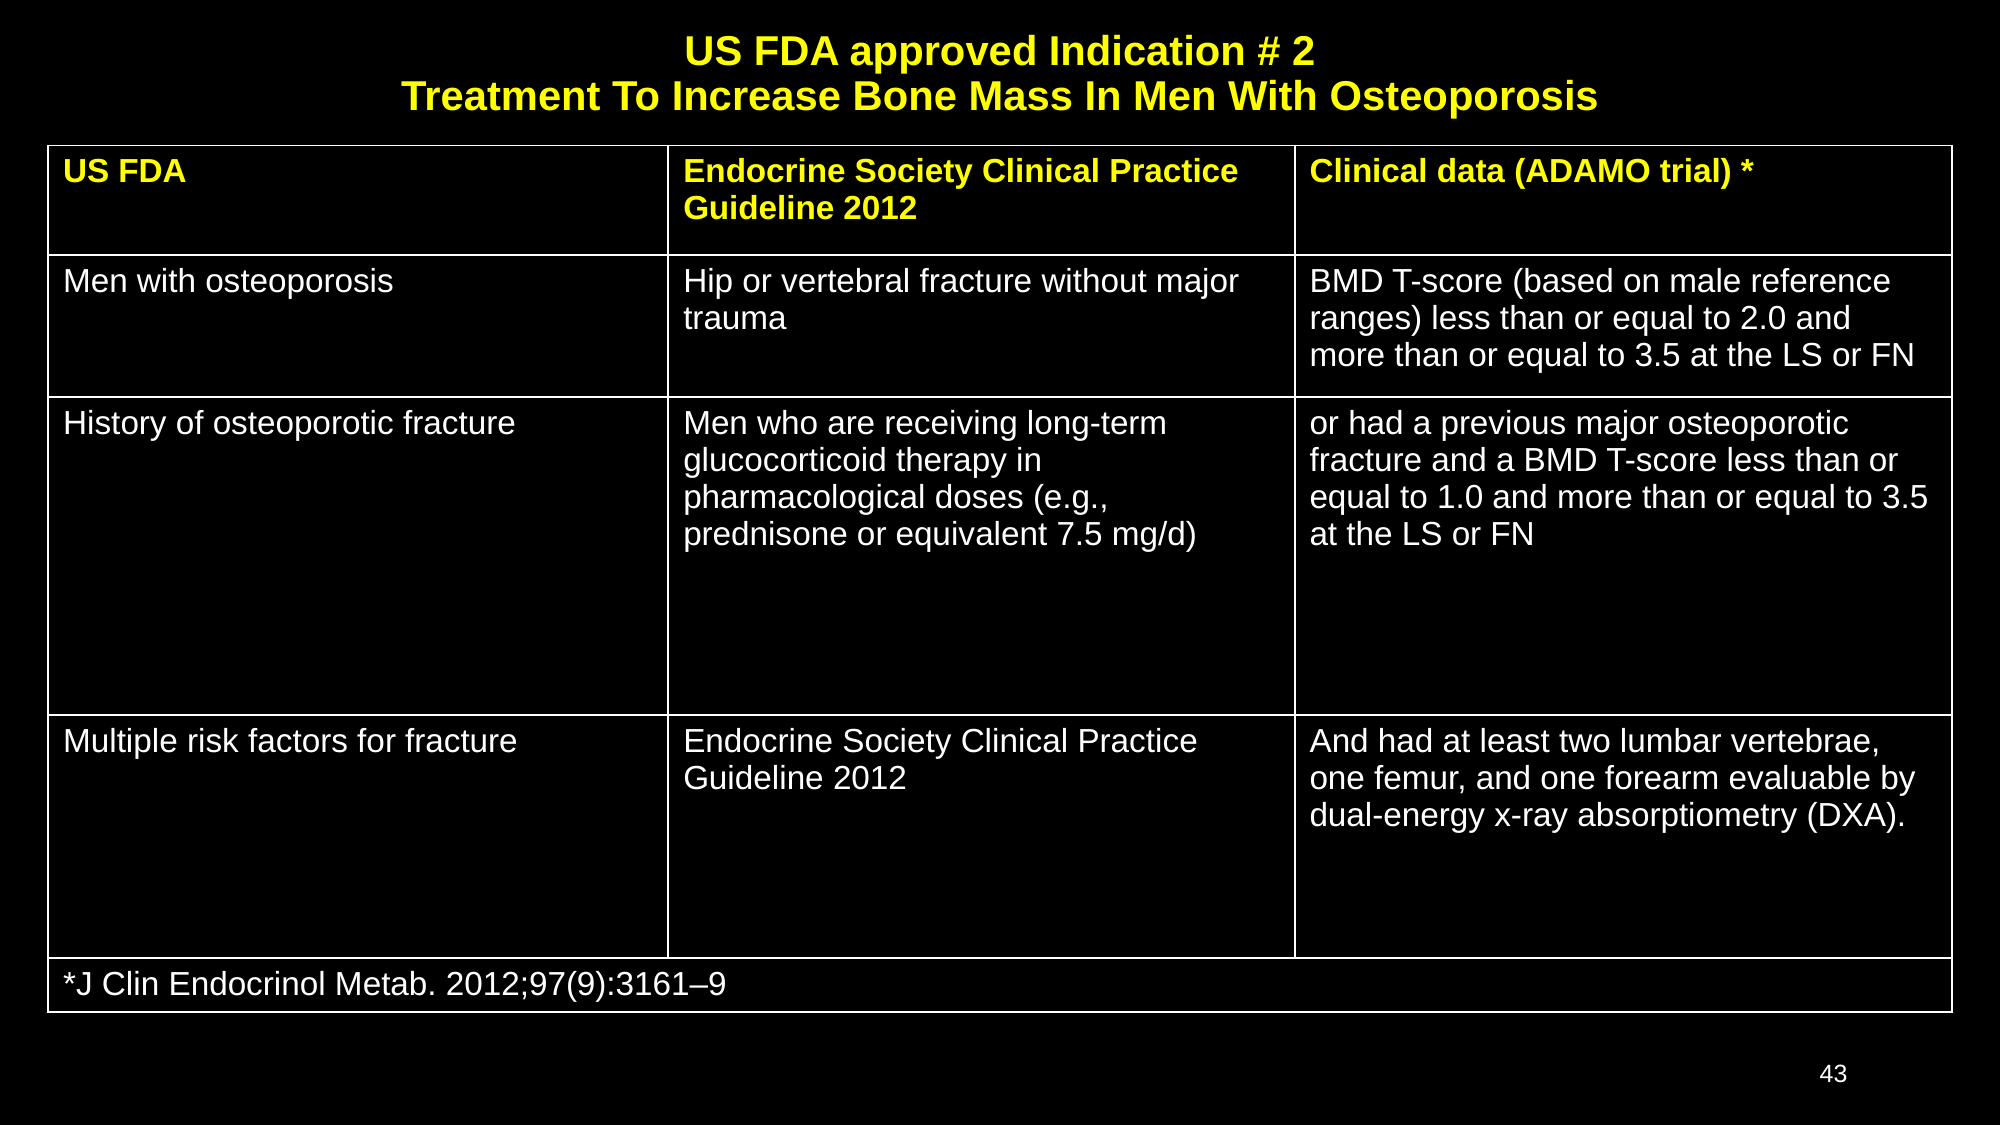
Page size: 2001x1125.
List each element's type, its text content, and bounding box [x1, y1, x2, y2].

table_cell And had at least two lumbar vertebrae, one femur, and one forearm evaluable by dual-energy x-ray absorptiometry (DXA). [1296, 716, 1951, 957]
table_cell Hip or vertebral fracture without major trauma [669, 256, 1294, 396]
table_cell BMD T-score (based on male reference ranges) less than or equal to 2.0 and more than or equal to 3.5 at the LS or FN [1296, 256, 1951, 396]
table_header US FDA [49, 146, 667, 254]
title US FDA approved Indication # 2 Treatment To Increase Bone Mass In Men With Osteoporosis [72, 0, 1928, 145]
slide_number ‹#› [1412, 1042, 1863, 1103]
table_cell *J Clin Endocrinol Metab. 2012;97(9):3161–9 [49, 959, 1951, 1011]
table_cell History of osteoporotic fracture [49, 398, 667, 714]
table_header Endocrine Society Clinical Practice Guideline 2012 [669, 146, 1294, 254]
table_cell Multiple risk factors for fracture [49, 716, 667, 957]
table_cell or had a previous major osteoporotic fracture and a BMD T-score less than or equal to 1.0 and more than or equal to 3.5 at the LS or FN [1296, 398, 1951, 714]
table_cell Men who are receiving long-term glucocorticoid therapy in pharmacological doses (e.g., prednisone or equivalent 7.5 mg/d) [669, 398, 1294, 714]
table_header Clinical data (ADAMO trial) * [1296, 146, 1951, 254]
table_cell Men with osteoporosis [49, 256, 667, 396]
table_cell Endocrine Society Clinical Practice Guideline 2012 [669, 716, 1294, 957]
